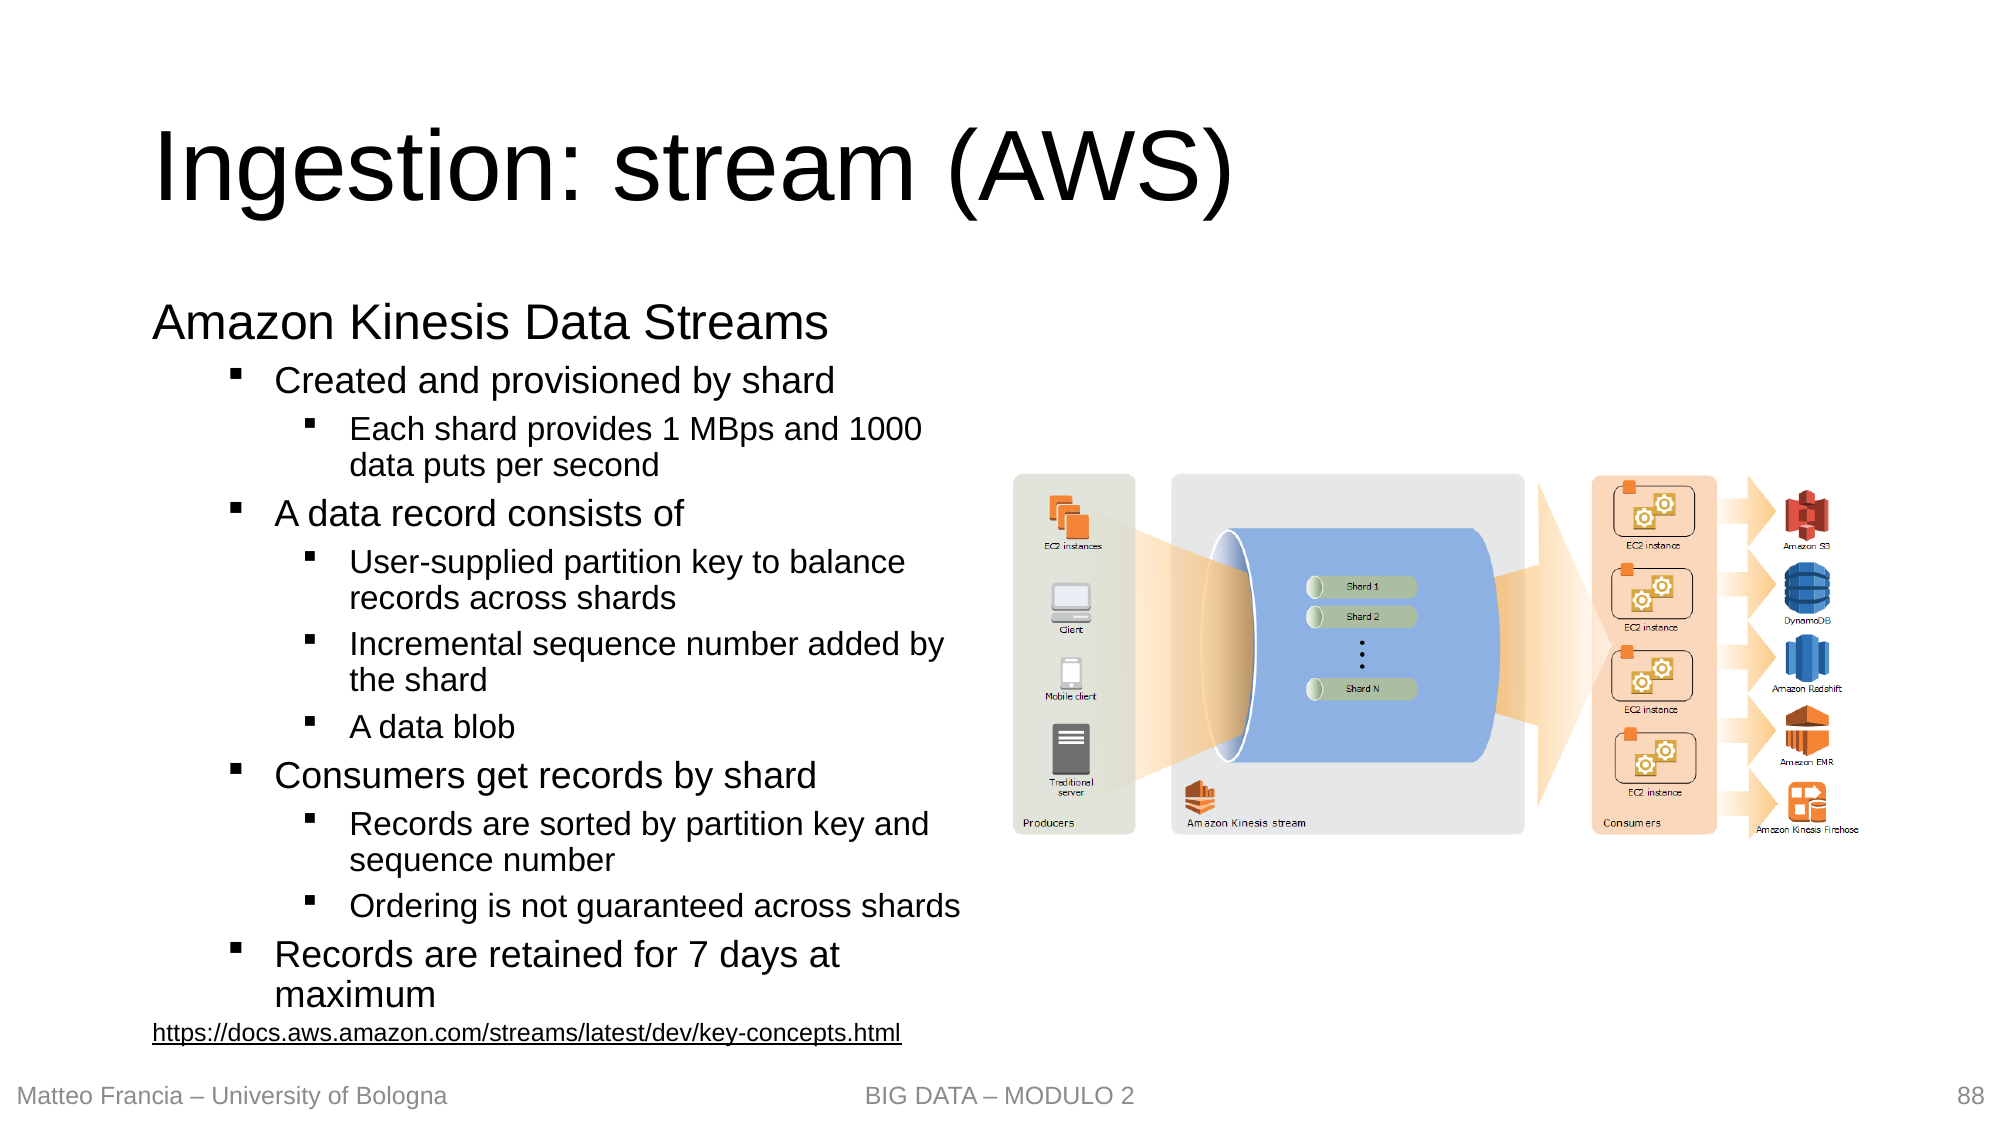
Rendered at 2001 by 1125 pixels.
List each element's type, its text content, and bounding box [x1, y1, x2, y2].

list https://docs.aws.amazon.com/streams/latest/dev/key-concepts.html [137, 1003, 1863, 1064]
slide_number 88 [1550, 1065, 2000, 1125]
list Amazon Kinesis Data Streams Created and provisioned by shard Each shard provides 1 MBps and 1000 data puts per second A data record consists of User-supplied partition key to balance records across shards Incremental sequence number added by the shard A data blob Consumers get records by shard Records are sorted by partition key and sequence number Ordering is not guaranteed across shards Records are retained for 7 days at maximum [137, 299, 988, 1003]
footer Matteo Francia – University of Bologna [0, 1065, 466, 1125]
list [1012, 473, 1863, 840]
title Ingestion: stream (AWS) [137, 59, 1863, 278]
